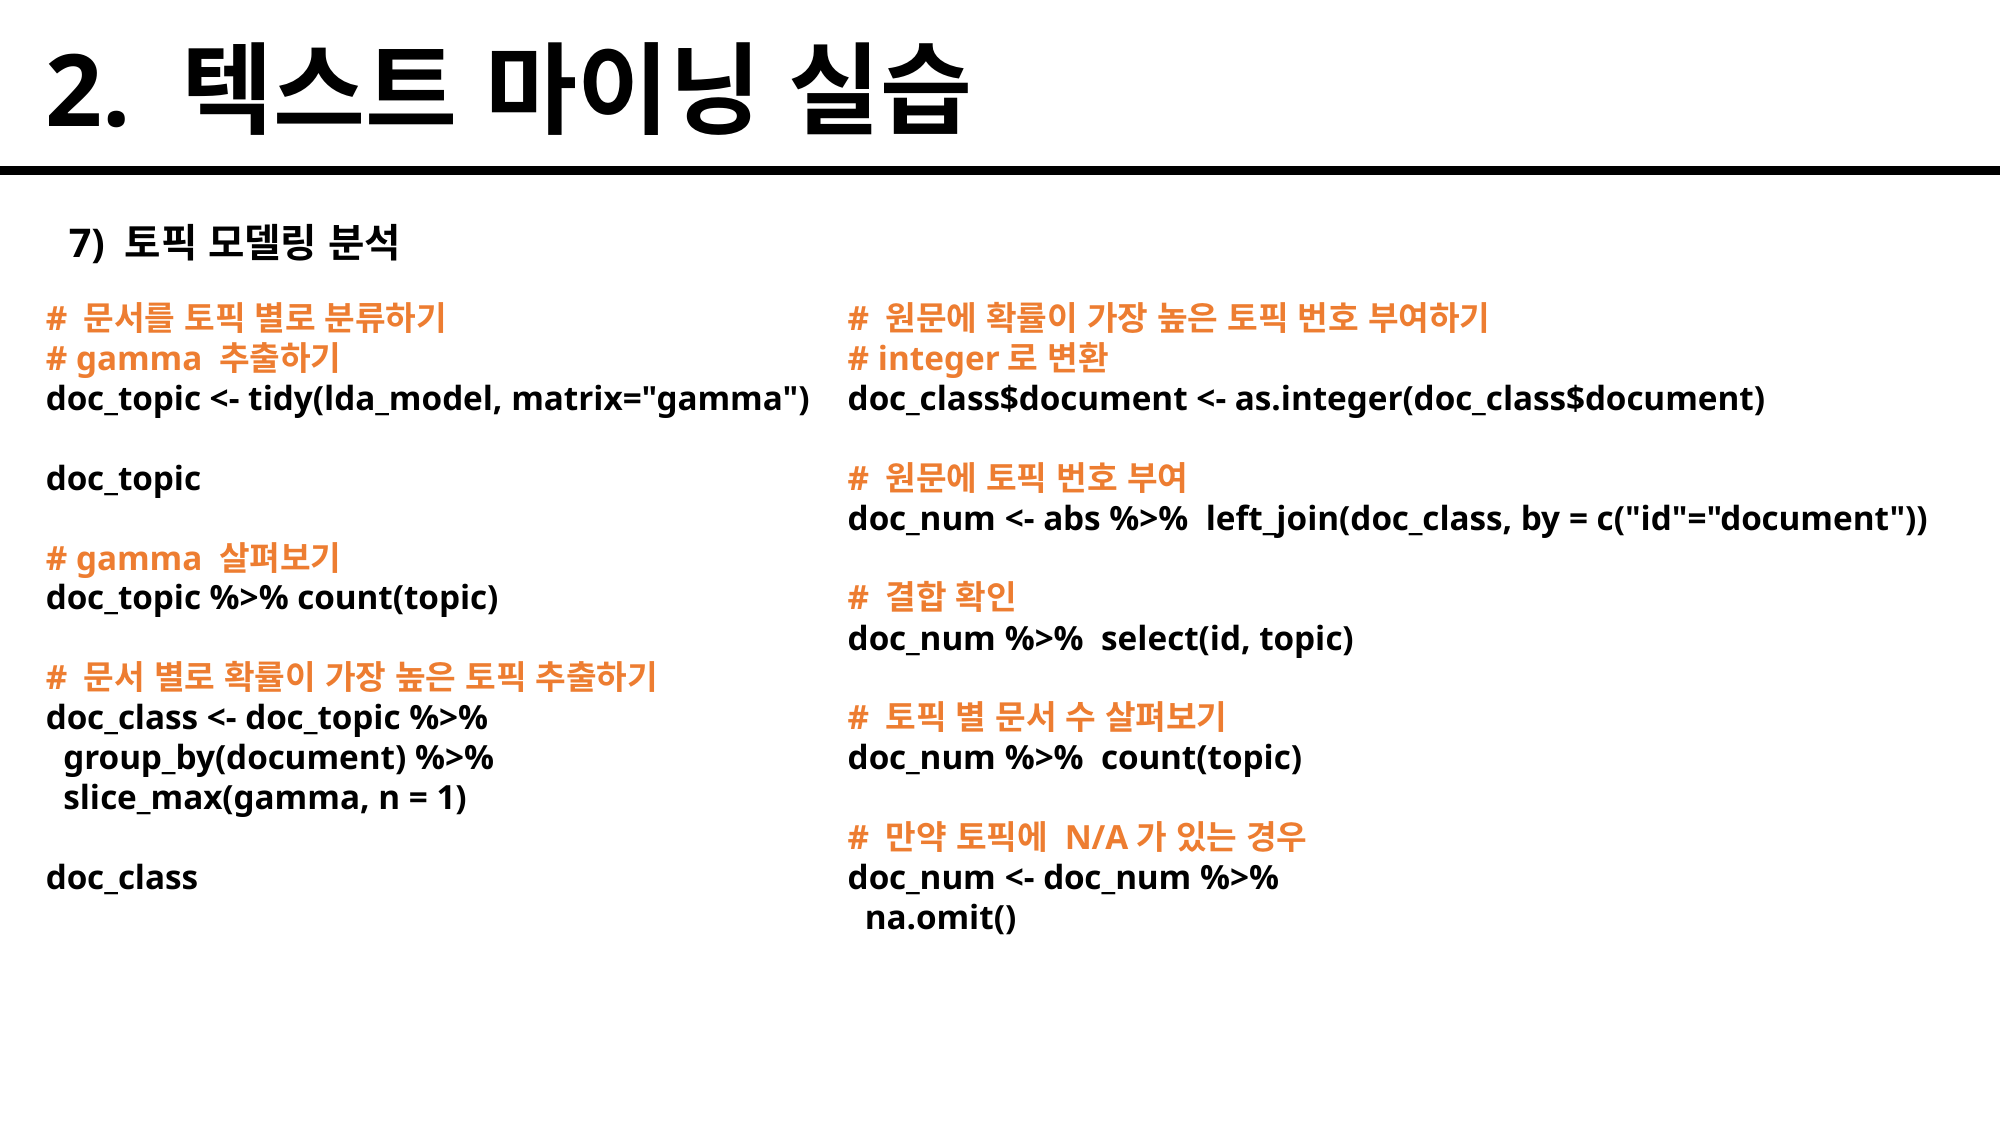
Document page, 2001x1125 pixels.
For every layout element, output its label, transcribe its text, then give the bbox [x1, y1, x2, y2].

text_box # 문서를 토픽 별로 분류하기 # gamma 추출하기 doc_topic <- tidy(lda_model, matrix="gamma") doc_topic # gamma 살펴보기 doc_topic %>% count(topic) # 문서 별로 확률이 가장 높은 토픽 추출하기 doc_class <- doc_topic %>% group_by(document) %>% slice_max(gamma, n = 1) doc_class [31, 289, 832, 904]
text_box 2. 텍스트 마이닝 실습 [30, 19, 1823, 155]
text_box # 원문에 확률이 가장 높은 토픽 번호 부여하기 # integer로 변환 doc_class$document <- as.integer(doc_class$document) # 원문에 토픽 번호 부여 doc_num <- abs %>% left_join(doc_class, by = c("id"="document")) # 결합 확인 doc_num %>% select(id, topic) # 토픽 별 문서 수 살펴보기 doc_num %>% count(topic) # 만약 토픽에 N/A가 있는 경우 doc_num <- doc_num %>% na.omit() [832, 289, 2000, 944]
text_box 7) 토픽 모델링 분석 [54, 186, 1903, 273]
